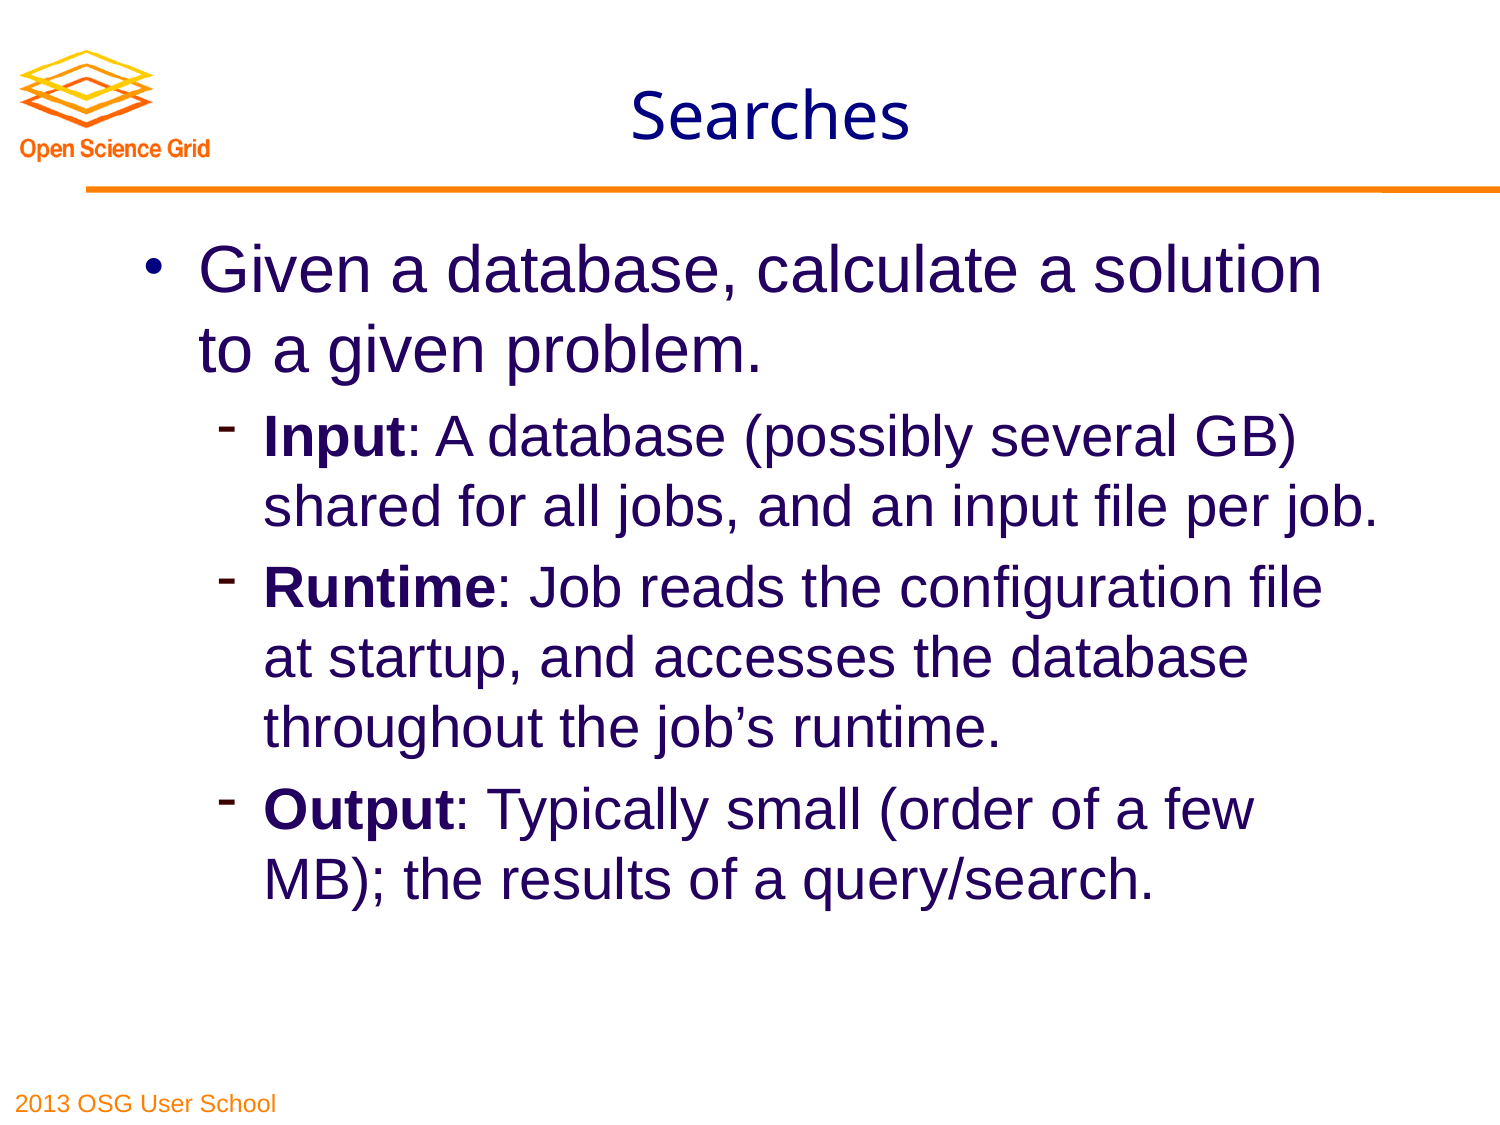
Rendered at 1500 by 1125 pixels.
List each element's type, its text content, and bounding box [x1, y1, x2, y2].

list Given a database, calculate a solution to a given problem. Input: A database (possibly several GB) shared for all jobs, and an input file per job. Runtime: Job reads the configuration file at startup, and accesses the database throughout the job’s runtime. Output: Typically small (order of a few MB); the results of a query/search. [127, 218, 1403, 988]
picture [0, 27, 201, 179]
title Searches [201, 18, 1342, 207]
